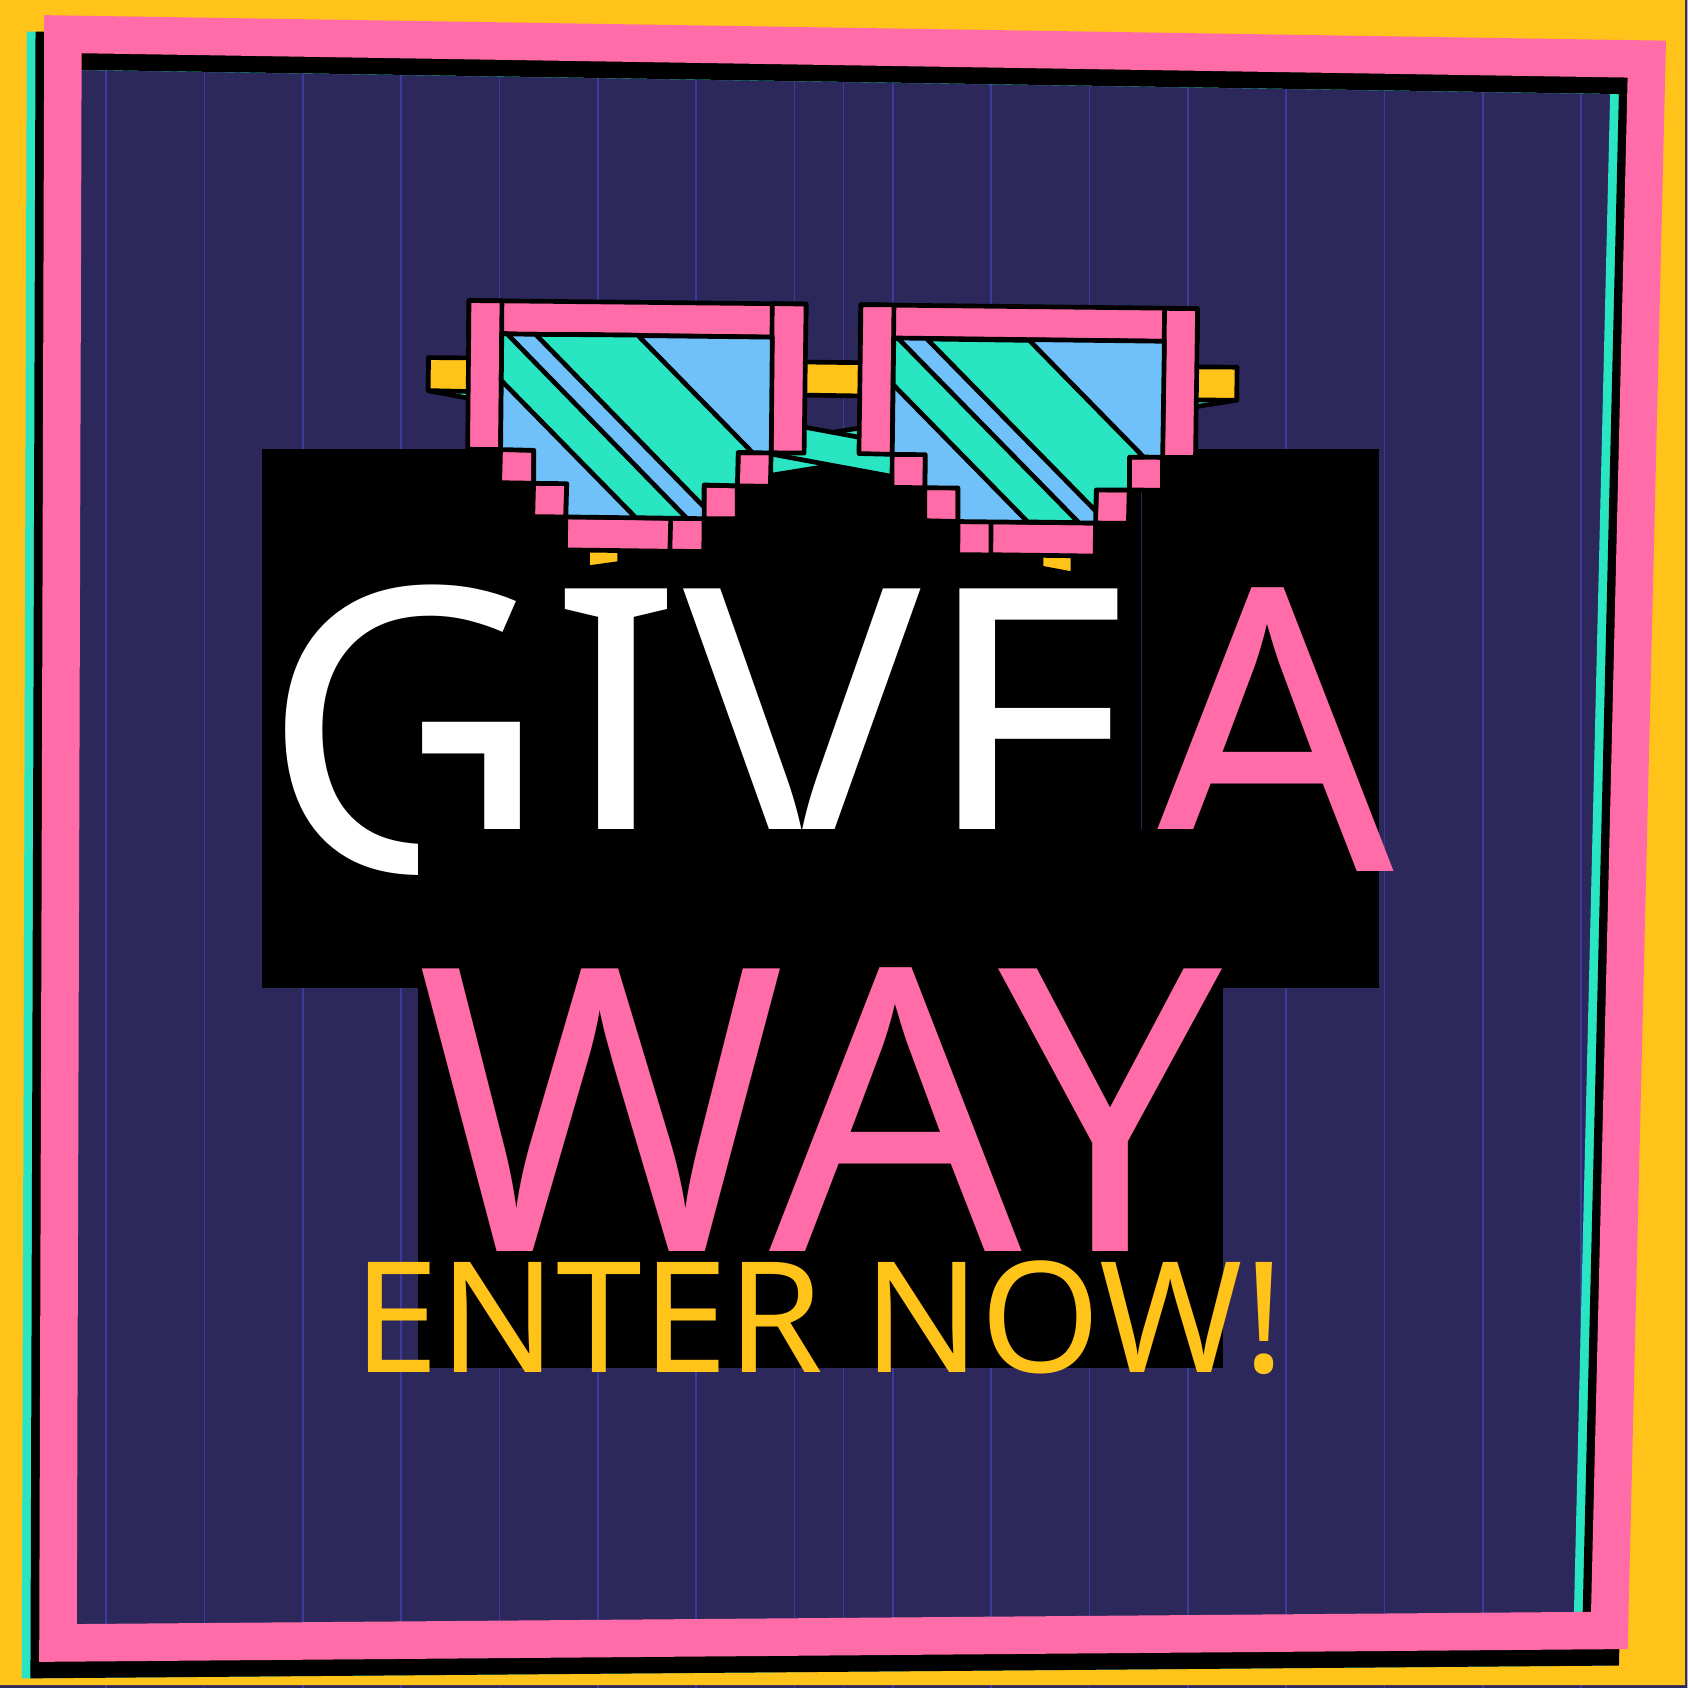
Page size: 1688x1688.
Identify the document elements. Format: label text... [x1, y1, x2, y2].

title GIVEAWAY [150, 718, 1491, 1178]
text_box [472, 151, 1216, 656]
subtitle ENTER NOW! [147, 1241, 1492, 1381]
